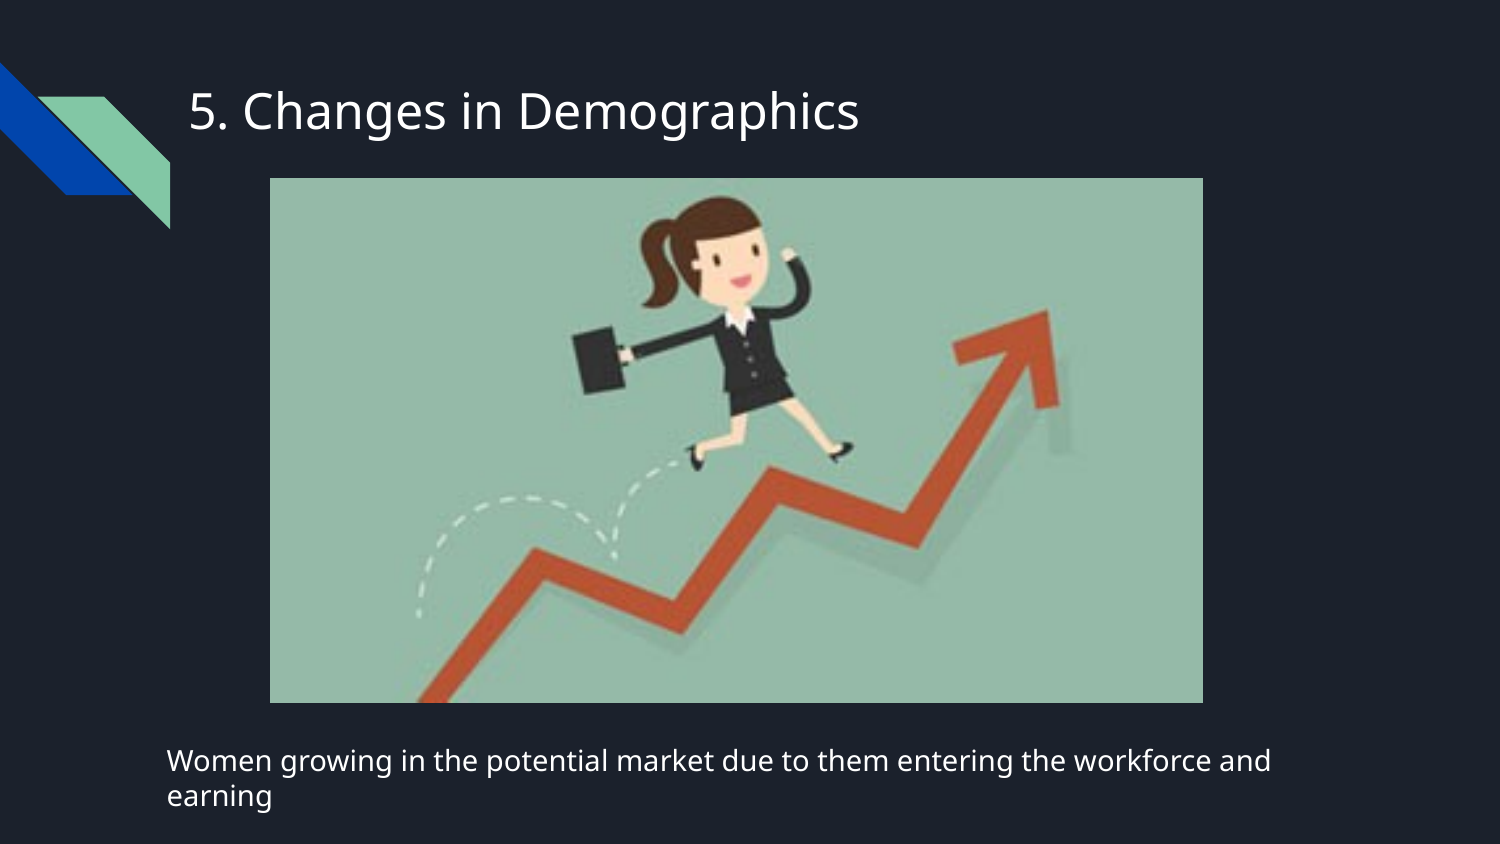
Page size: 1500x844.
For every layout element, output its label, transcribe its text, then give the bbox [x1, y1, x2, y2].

picture [269, 178, 1203, 703]
text_box Women growing in the potential market due to them entering the workforce and earning [151, 727, 1321, 766]
title 5. Changes in Demographics [173, 64, 1268, 155]
